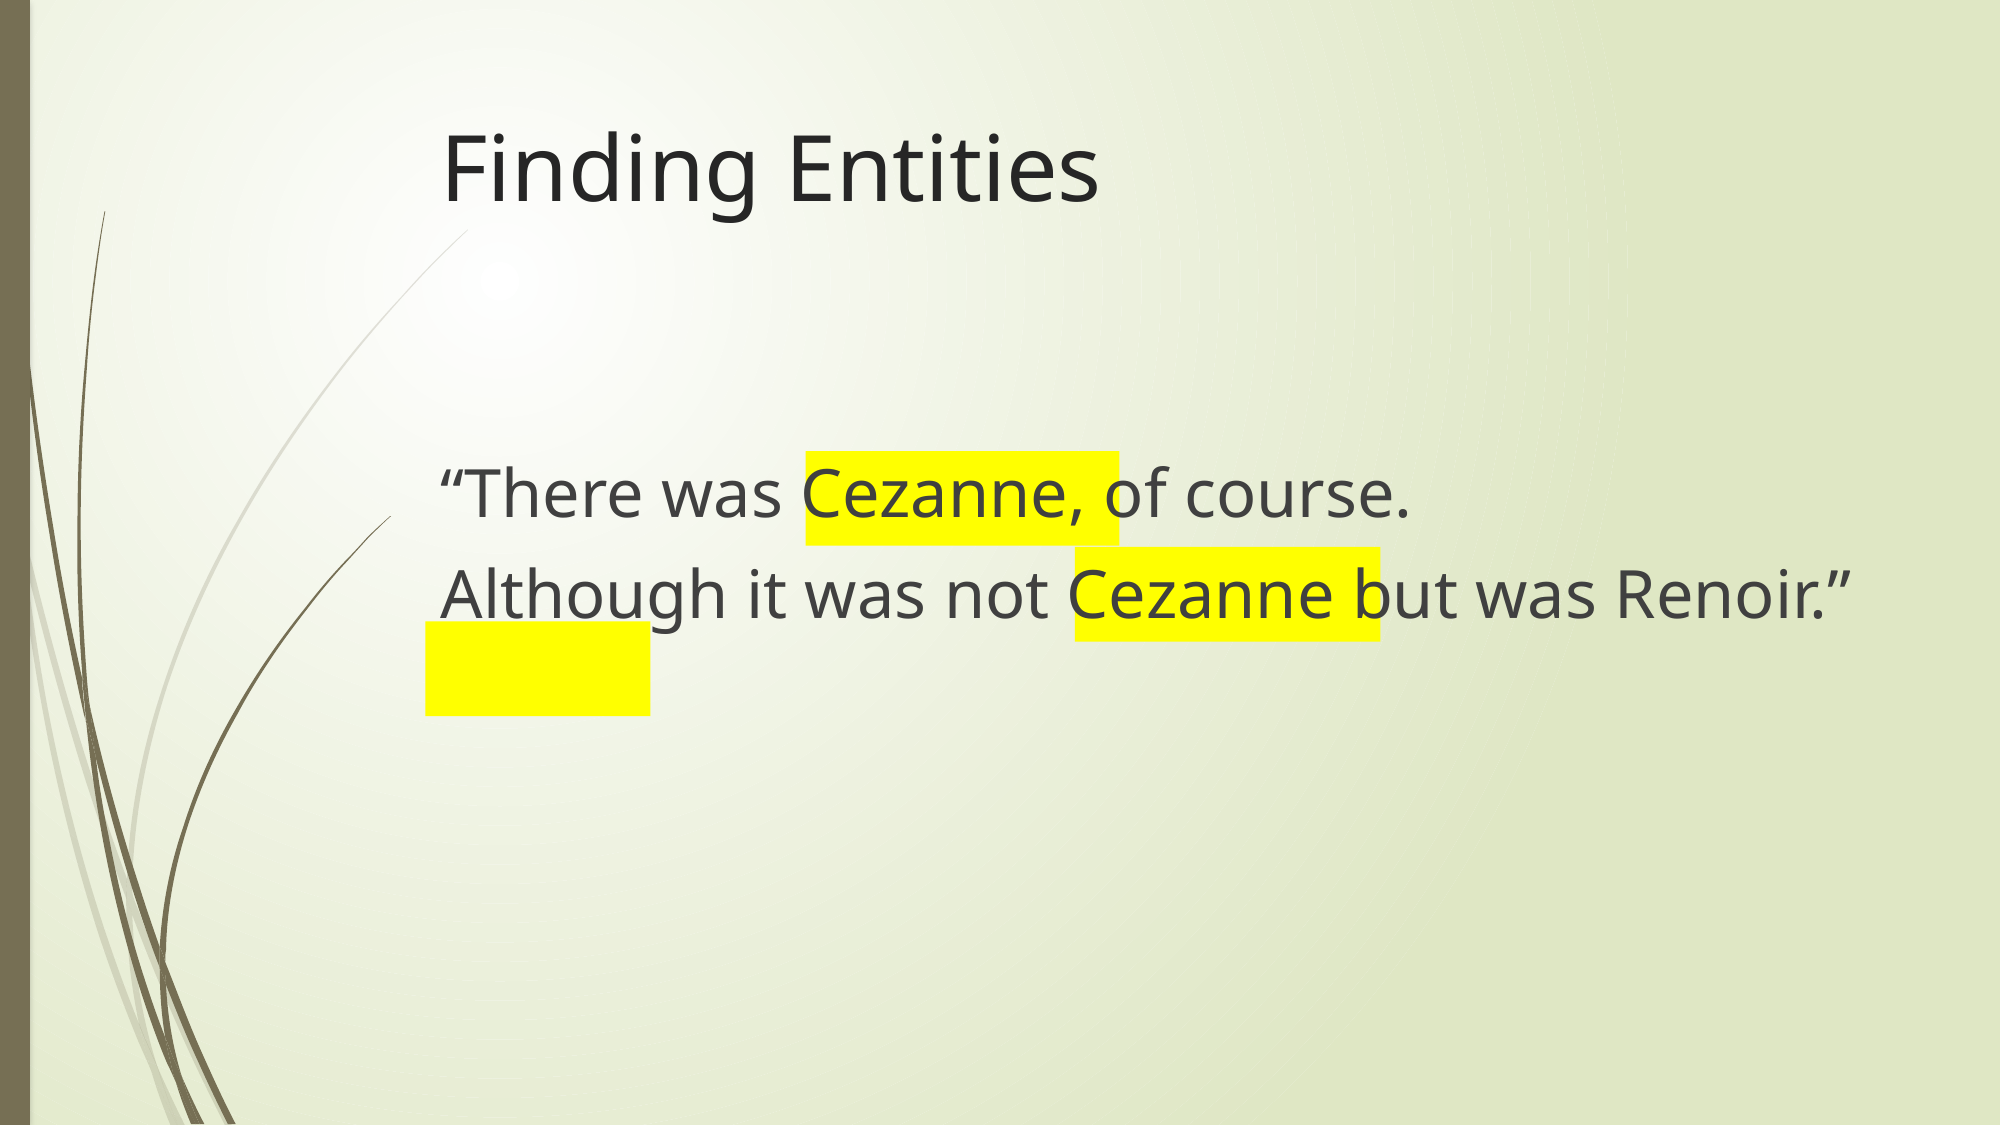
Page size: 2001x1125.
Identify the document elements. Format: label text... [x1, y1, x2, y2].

list “There was Cezanne, of course. Although it was not Cezanne but was Renoir.” [425, 342, 1888, 963]
title Finding Entities [425, 102, 1888, 313]
